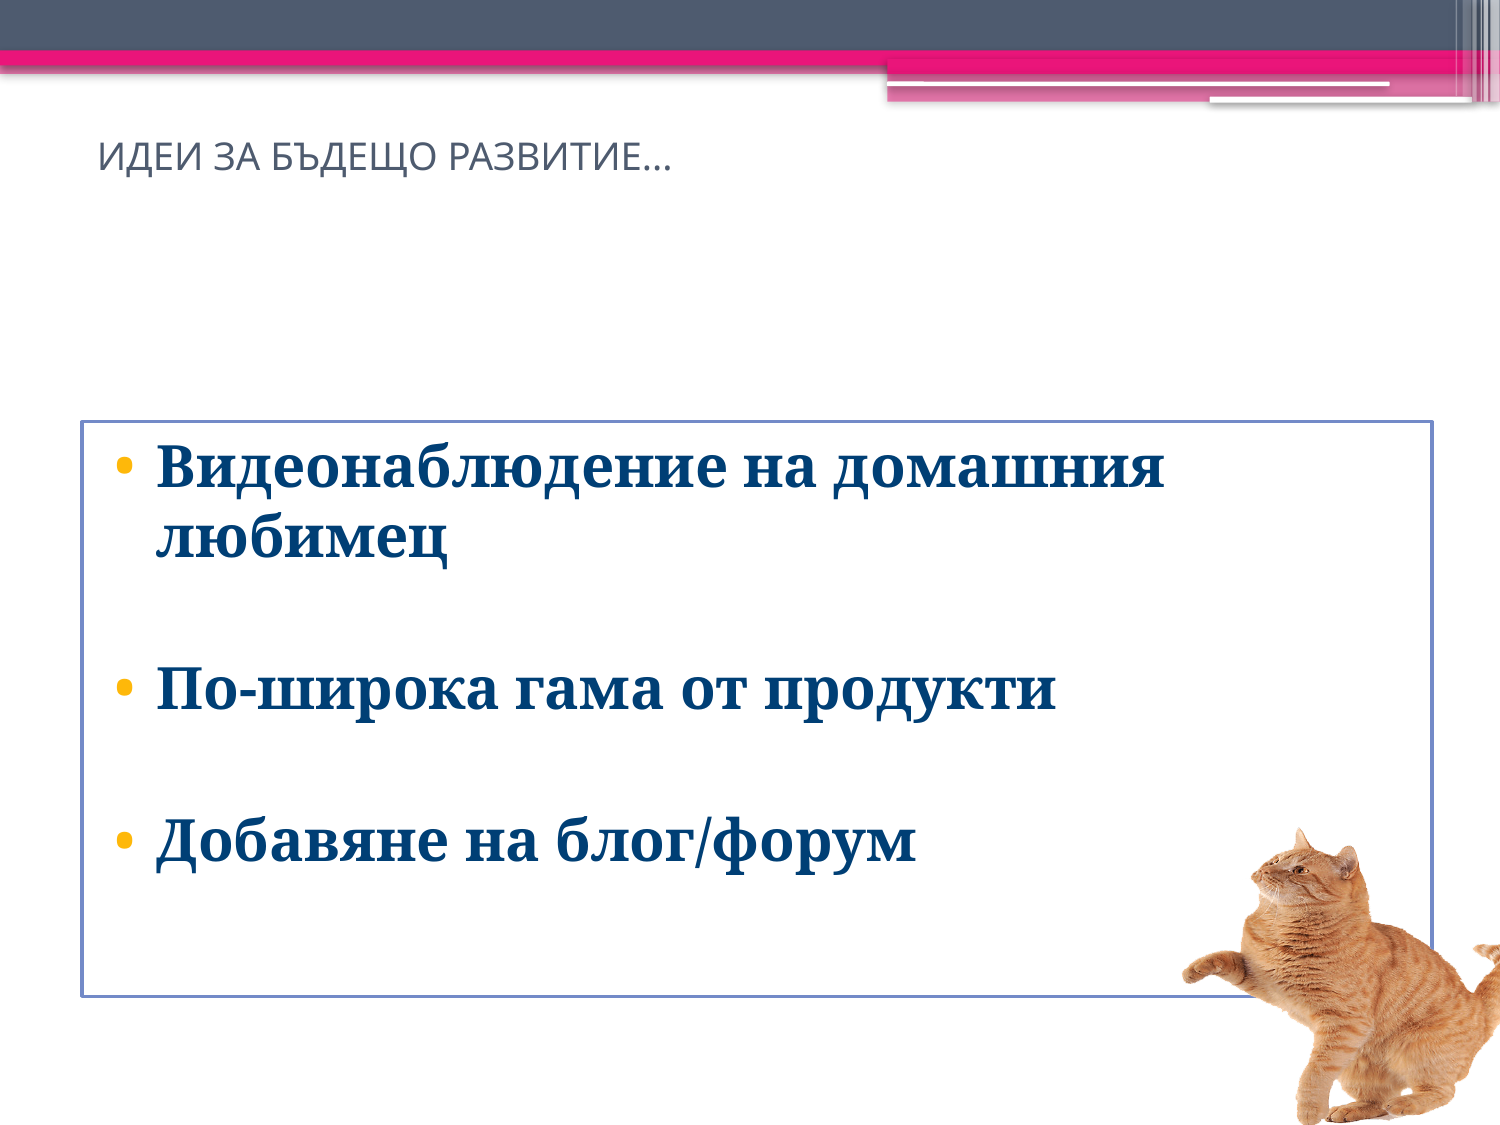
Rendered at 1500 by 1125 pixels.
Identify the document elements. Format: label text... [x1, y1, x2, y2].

picture [1148, 749, 1500, 1125]
title ИДЕИ ЗА БЪДЕЩО РАЗВИТИЕ... [82, 0, 1432, 187]
list Видеонаблюдение на домашния любимец По-широка гама от продукти Добавяне на блог/форум [80, 420, 1434, 998]
